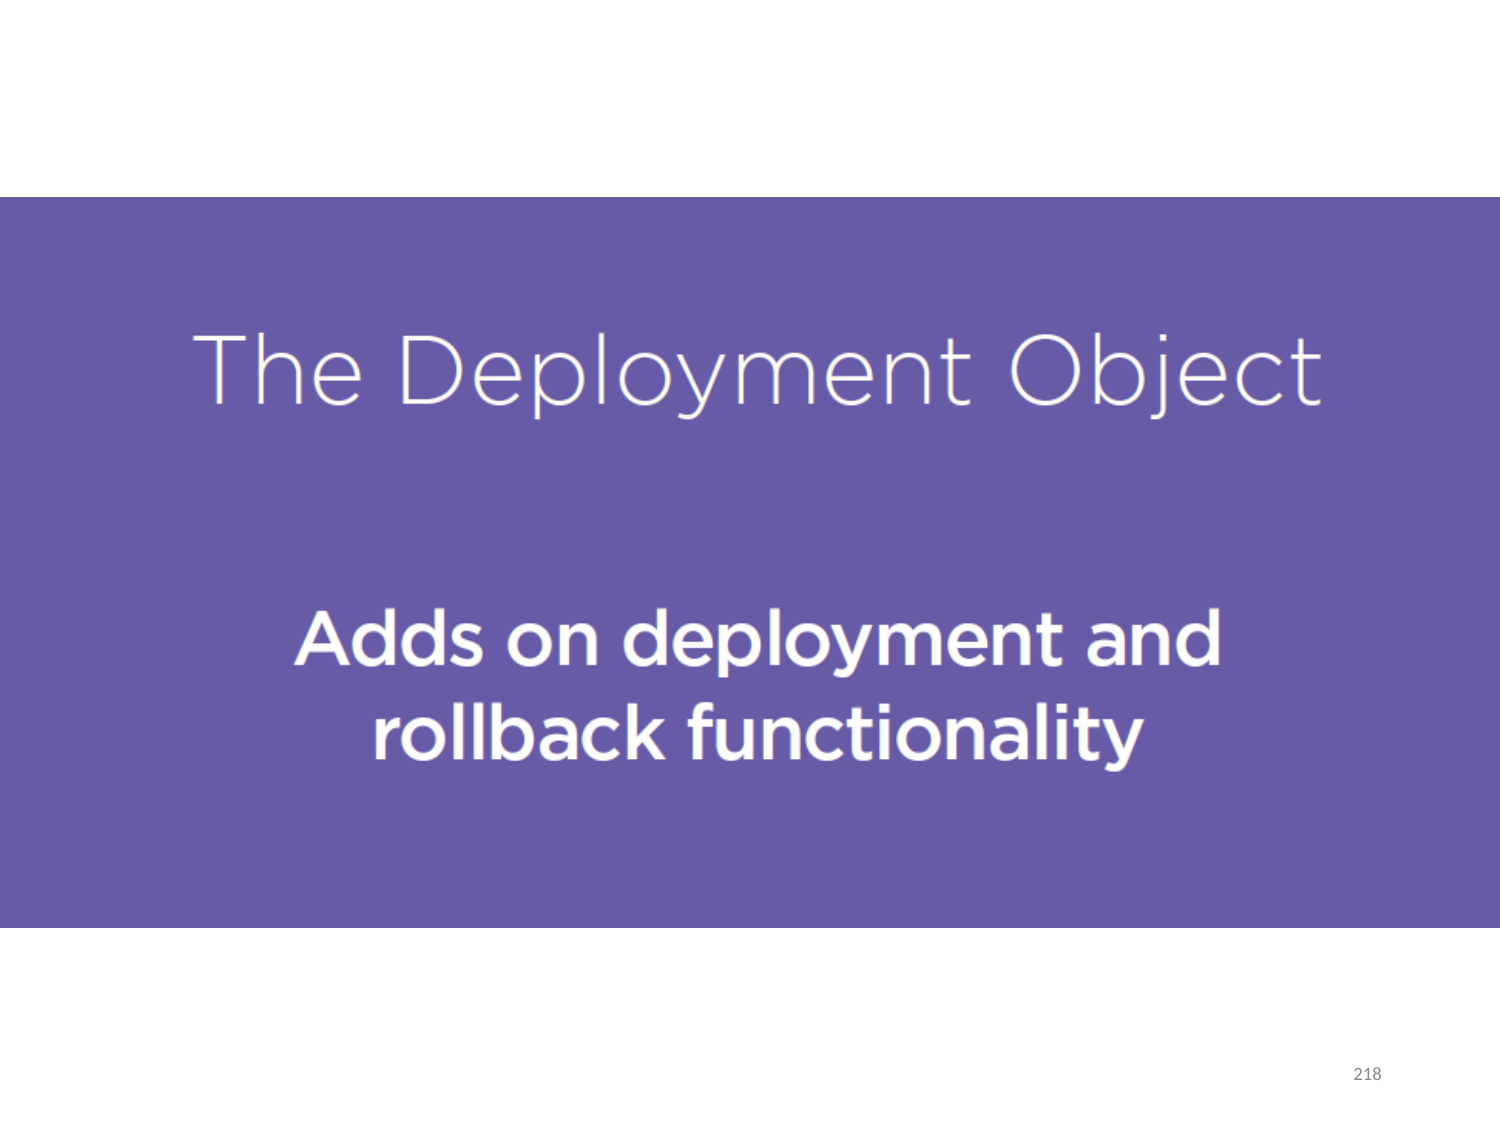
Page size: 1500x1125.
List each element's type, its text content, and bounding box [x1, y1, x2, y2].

text_box 218 [1059, 1042, 1397, 1103]
picture [0, 197, 1500, 928]
